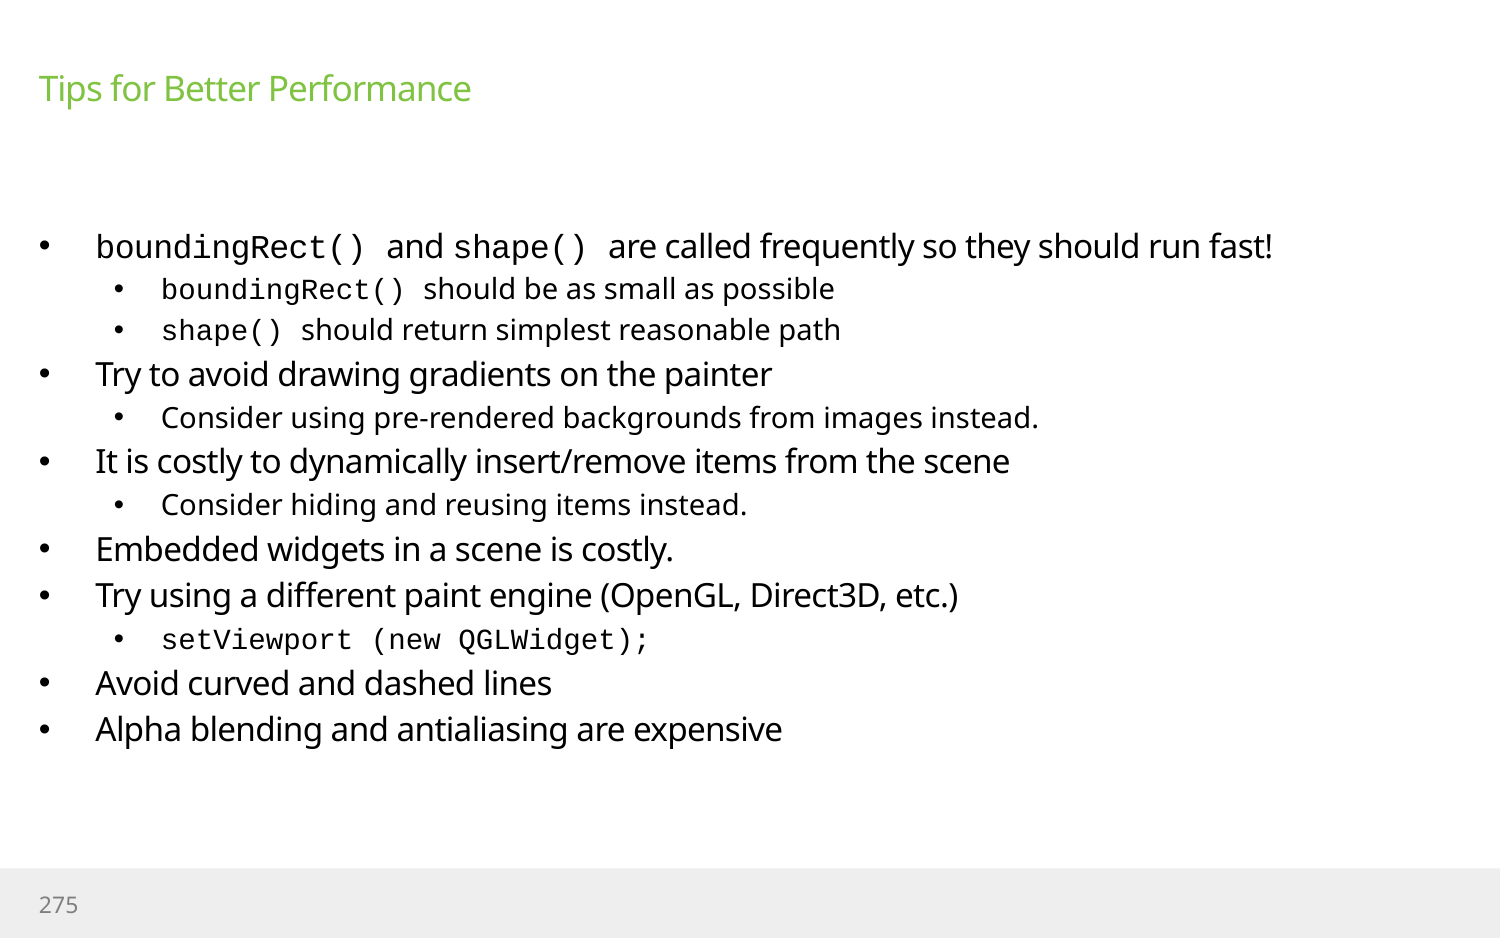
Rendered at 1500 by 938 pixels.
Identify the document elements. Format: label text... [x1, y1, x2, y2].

list boundingRect() and shape() are called frequently so they should run fast! boundingRect() should be as small as possible shape() should return simplest reasonable path Try to avoid drawing gradients on the painter Consider using pre-rendered backgrounds from images instead. It is costly to dynamically insert/remove items from the scene Consider hiding and reusing items instead. Embedded widgets in a scene is costly. Try using a different paint engine (OpenGL, Direct3D, etc.) setViewport (new QGLWidget); Avoid curved and dashed lines Alpha blending and antialiasing are expensive [39, 224, 1471, 846]
title Tips for Better Performance [39, 66, 1052, 195]
slide_number 275 [39, 892, 410, 921]
